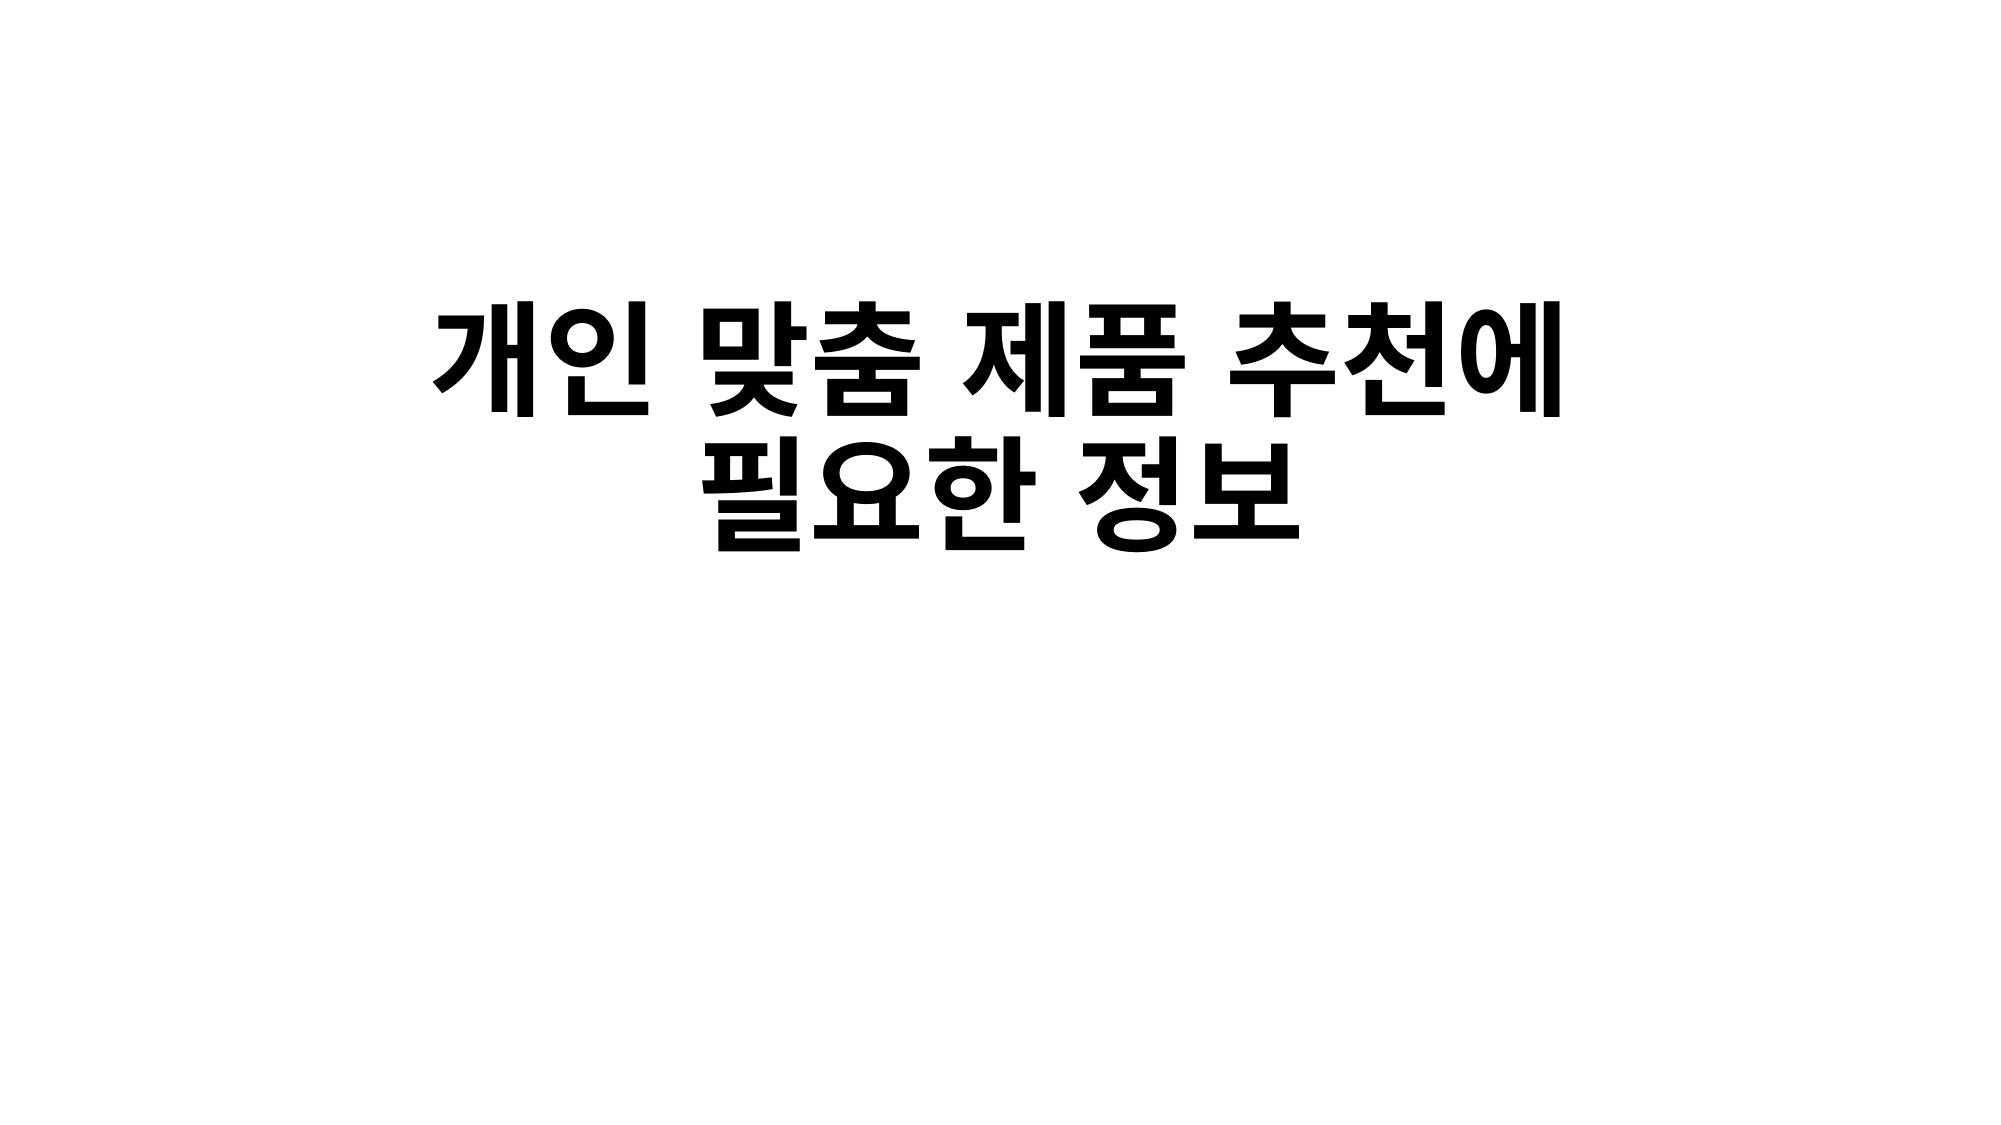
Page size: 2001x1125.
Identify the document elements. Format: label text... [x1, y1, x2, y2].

title 개인 맞춤 제품 추천에 필요한 정보 [249, 184, 1750, 576]
